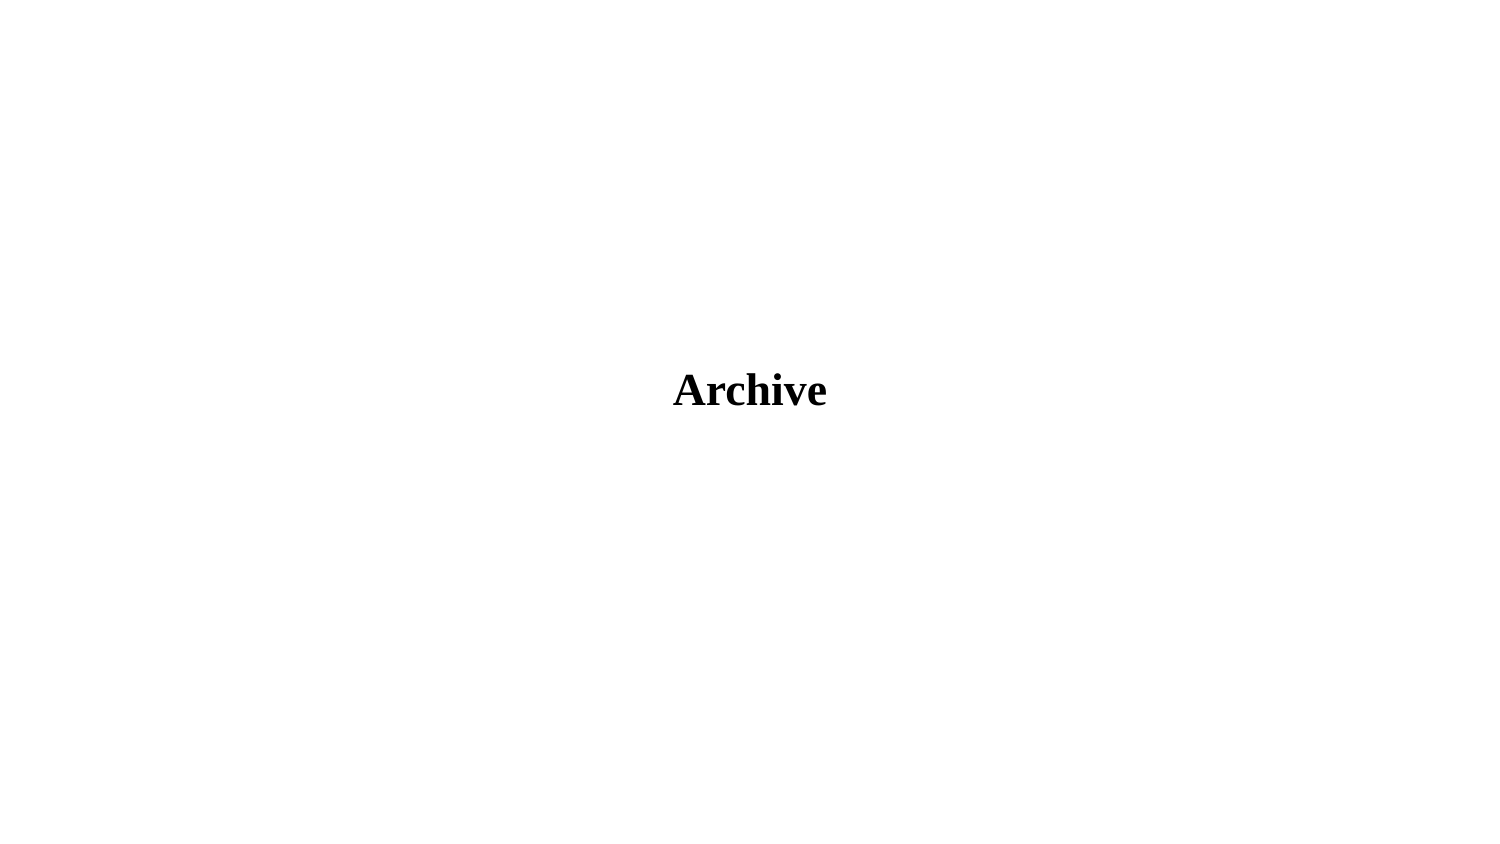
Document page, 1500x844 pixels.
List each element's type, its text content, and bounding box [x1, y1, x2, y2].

text_box Archive [551, 344, 949, 500]
